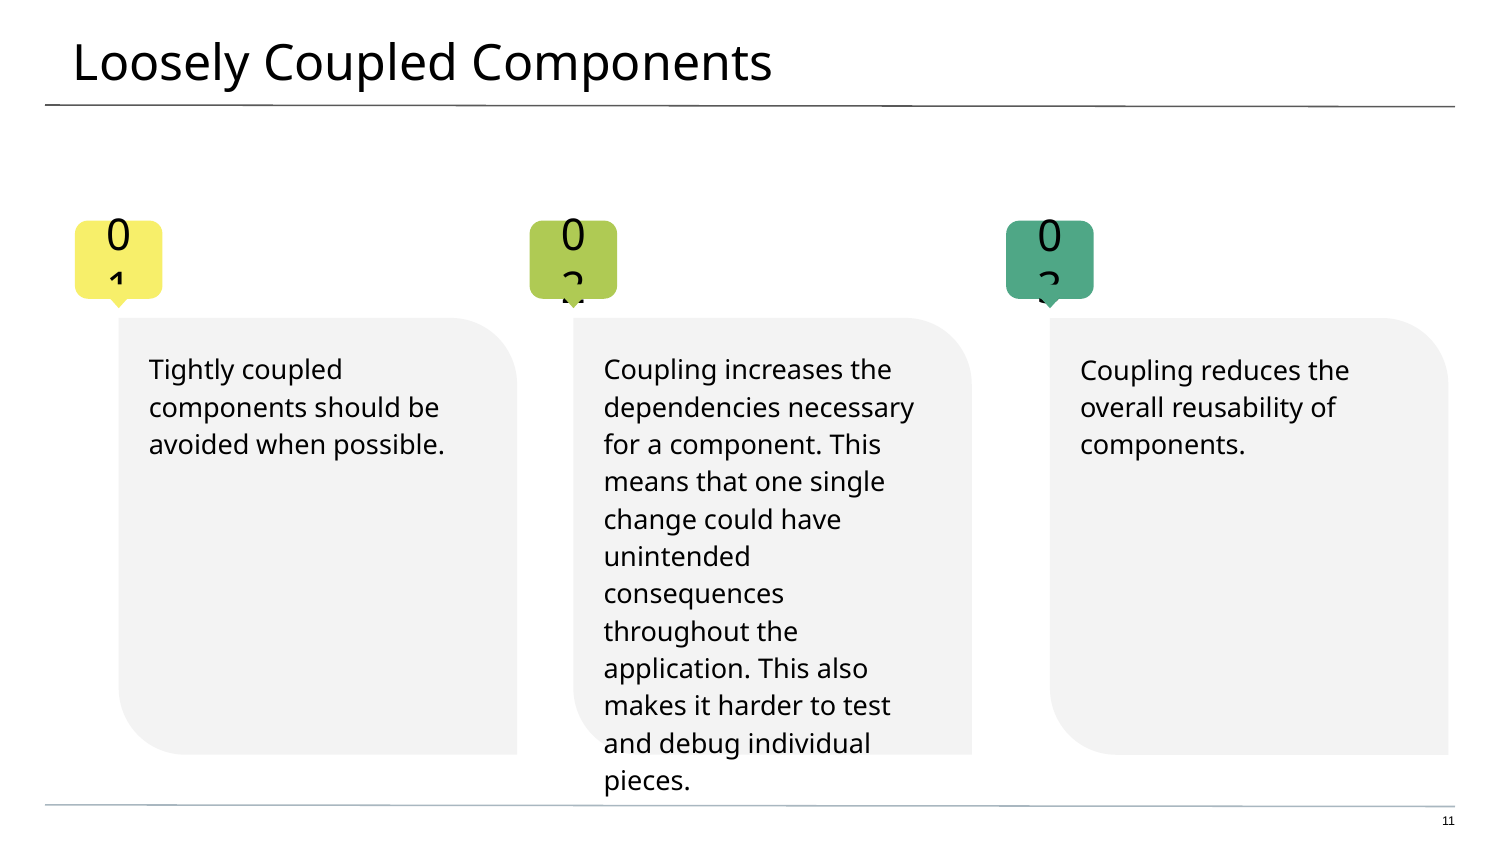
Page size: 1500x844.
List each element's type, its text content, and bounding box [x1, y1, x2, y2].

slide_number ‹#› [1412, 813, 1455, 831]
title Loosely Coupled Components [0, 0, 1500, 88]
subtitle Coupling increases the dependencies necessary for a component. This means that one single change could have unintended consequences throughout the application. This also makes it harder to test and debug individual pieces. [573, 317, 963, 755]
subtitle Coupling reduces the overall reusability of components. [1050, 318, 1440, 755]
subtitle Tightly coupled components should be avoided when possible. [118, 317, 508, 682]
